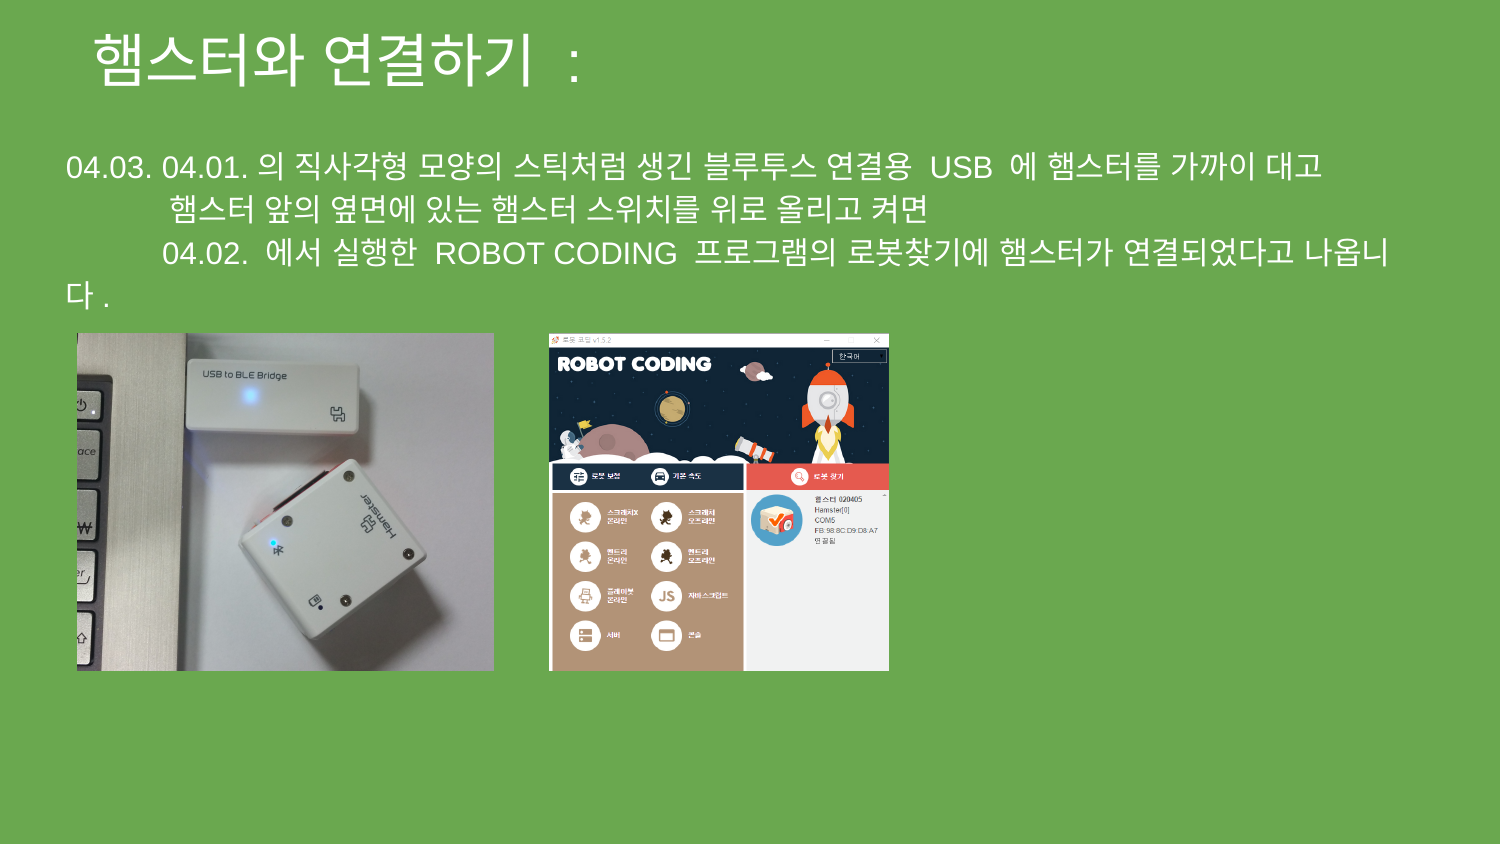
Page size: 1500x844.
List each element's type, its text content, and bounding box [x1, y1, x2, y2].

picture [77, 333, 495, 672]
text_box 04.03. 04.01.의 직사각형 모양의 스틱처럼 생긴 블루투스 연결용 USB 에 햄스터를 가까이 대고 햄스터 앞의 옆면에 있는 햄스터 스위치를 위로 올리고 켜면 04.02. 에서 실행한 ROBOT CODING 프로그램의 로봇찾기에 햄스터가 연결되었다고 나옵니다. [51, 126, 1449, 456]
picture [549, 333, 889, 672]
text_box 햄스터와 연결하기 : [77, 8, 1427, 88]
